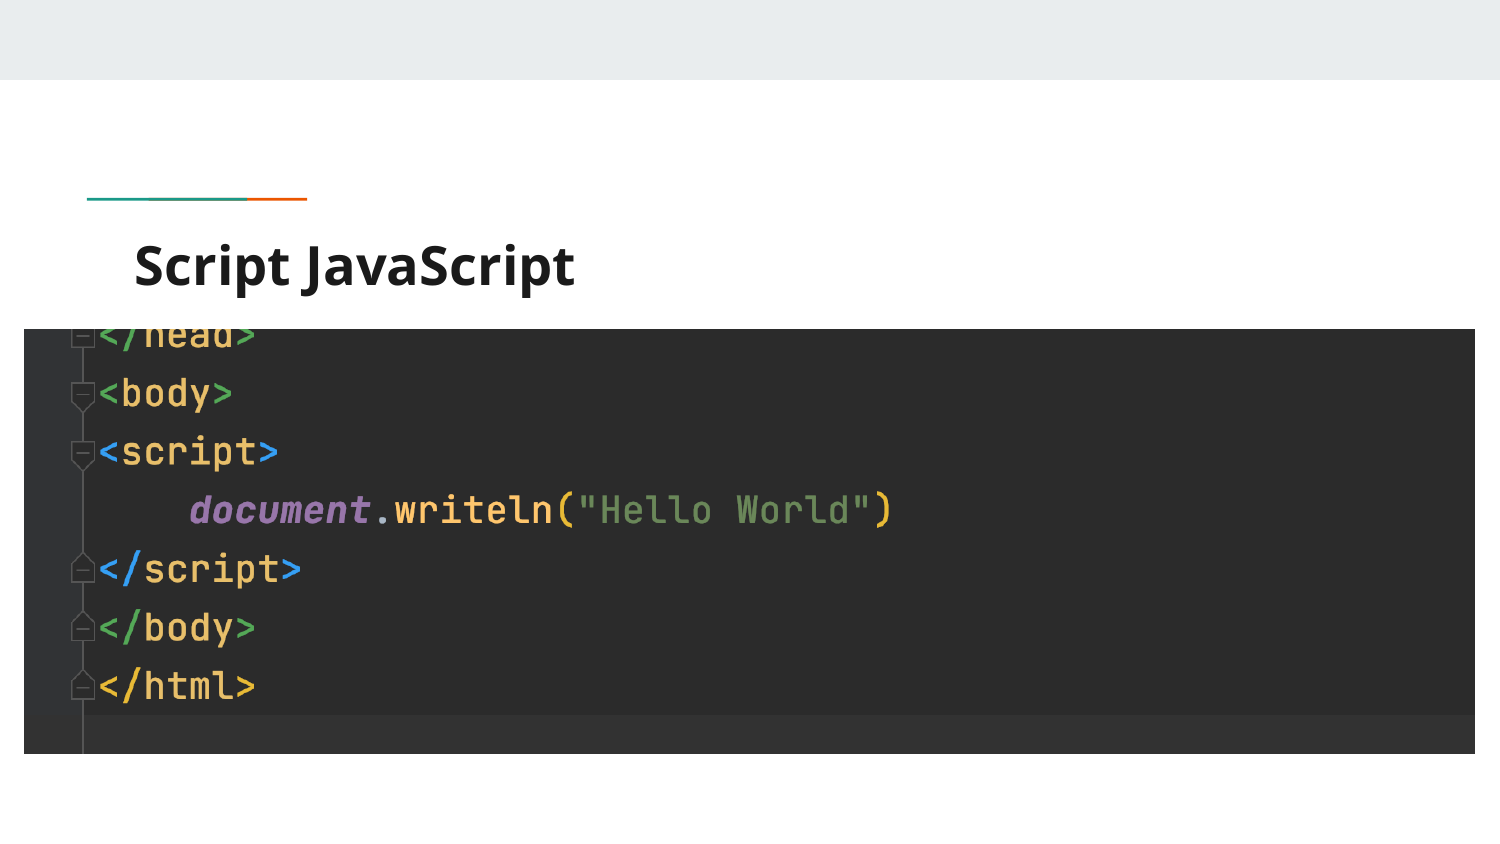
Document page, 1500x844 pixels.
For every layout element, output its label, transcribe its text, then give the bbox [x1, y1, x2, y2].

picture [24, 328, 1476, 754]
title Script JavaScript [119, 216, 1381, 305]
